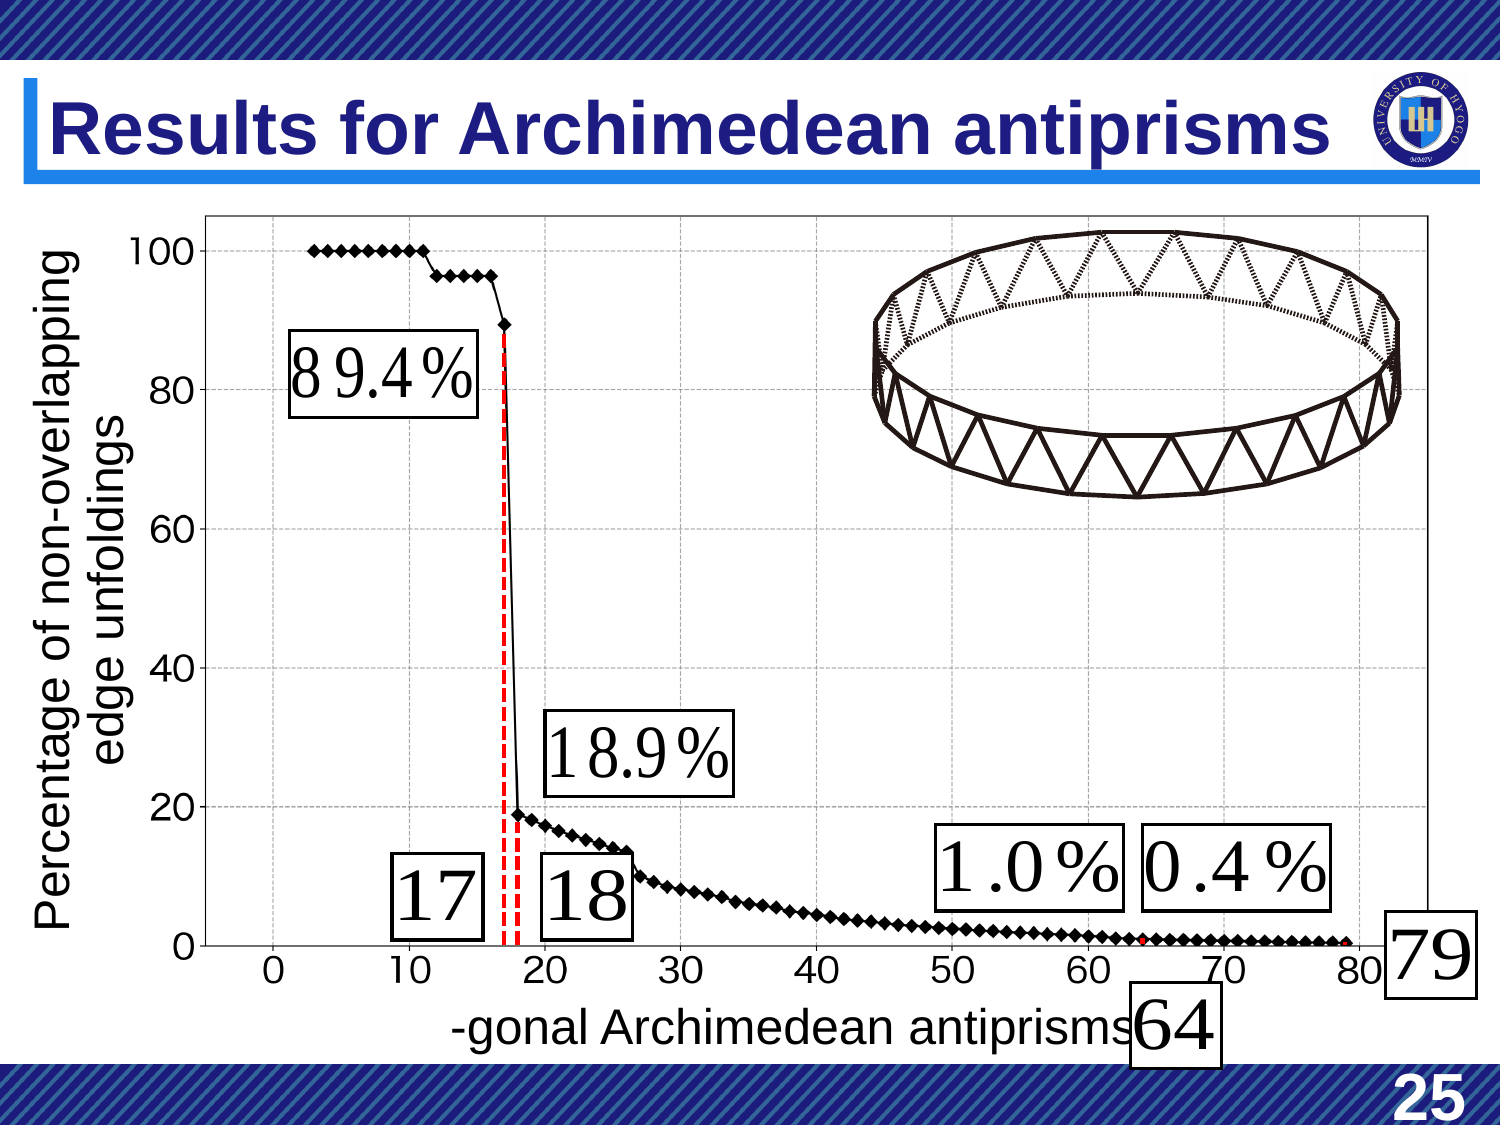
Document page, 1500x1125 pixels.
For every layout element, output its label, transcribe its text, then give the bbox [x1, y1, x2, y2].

title Results for Archimedean antiprisms [33, 71, 1469, 178]
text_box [873, 231, 1400, 498]
slide_number 25 [1143, 1068, 1482, 1120]
picture [127, 211, 1438, 989]
picture [0, 0, 1500, 60]
picture [0, 1064, 1500, 1125]
text_box Percentage of non-overlapping edge unfoldings [19, 211, 127, 970]
